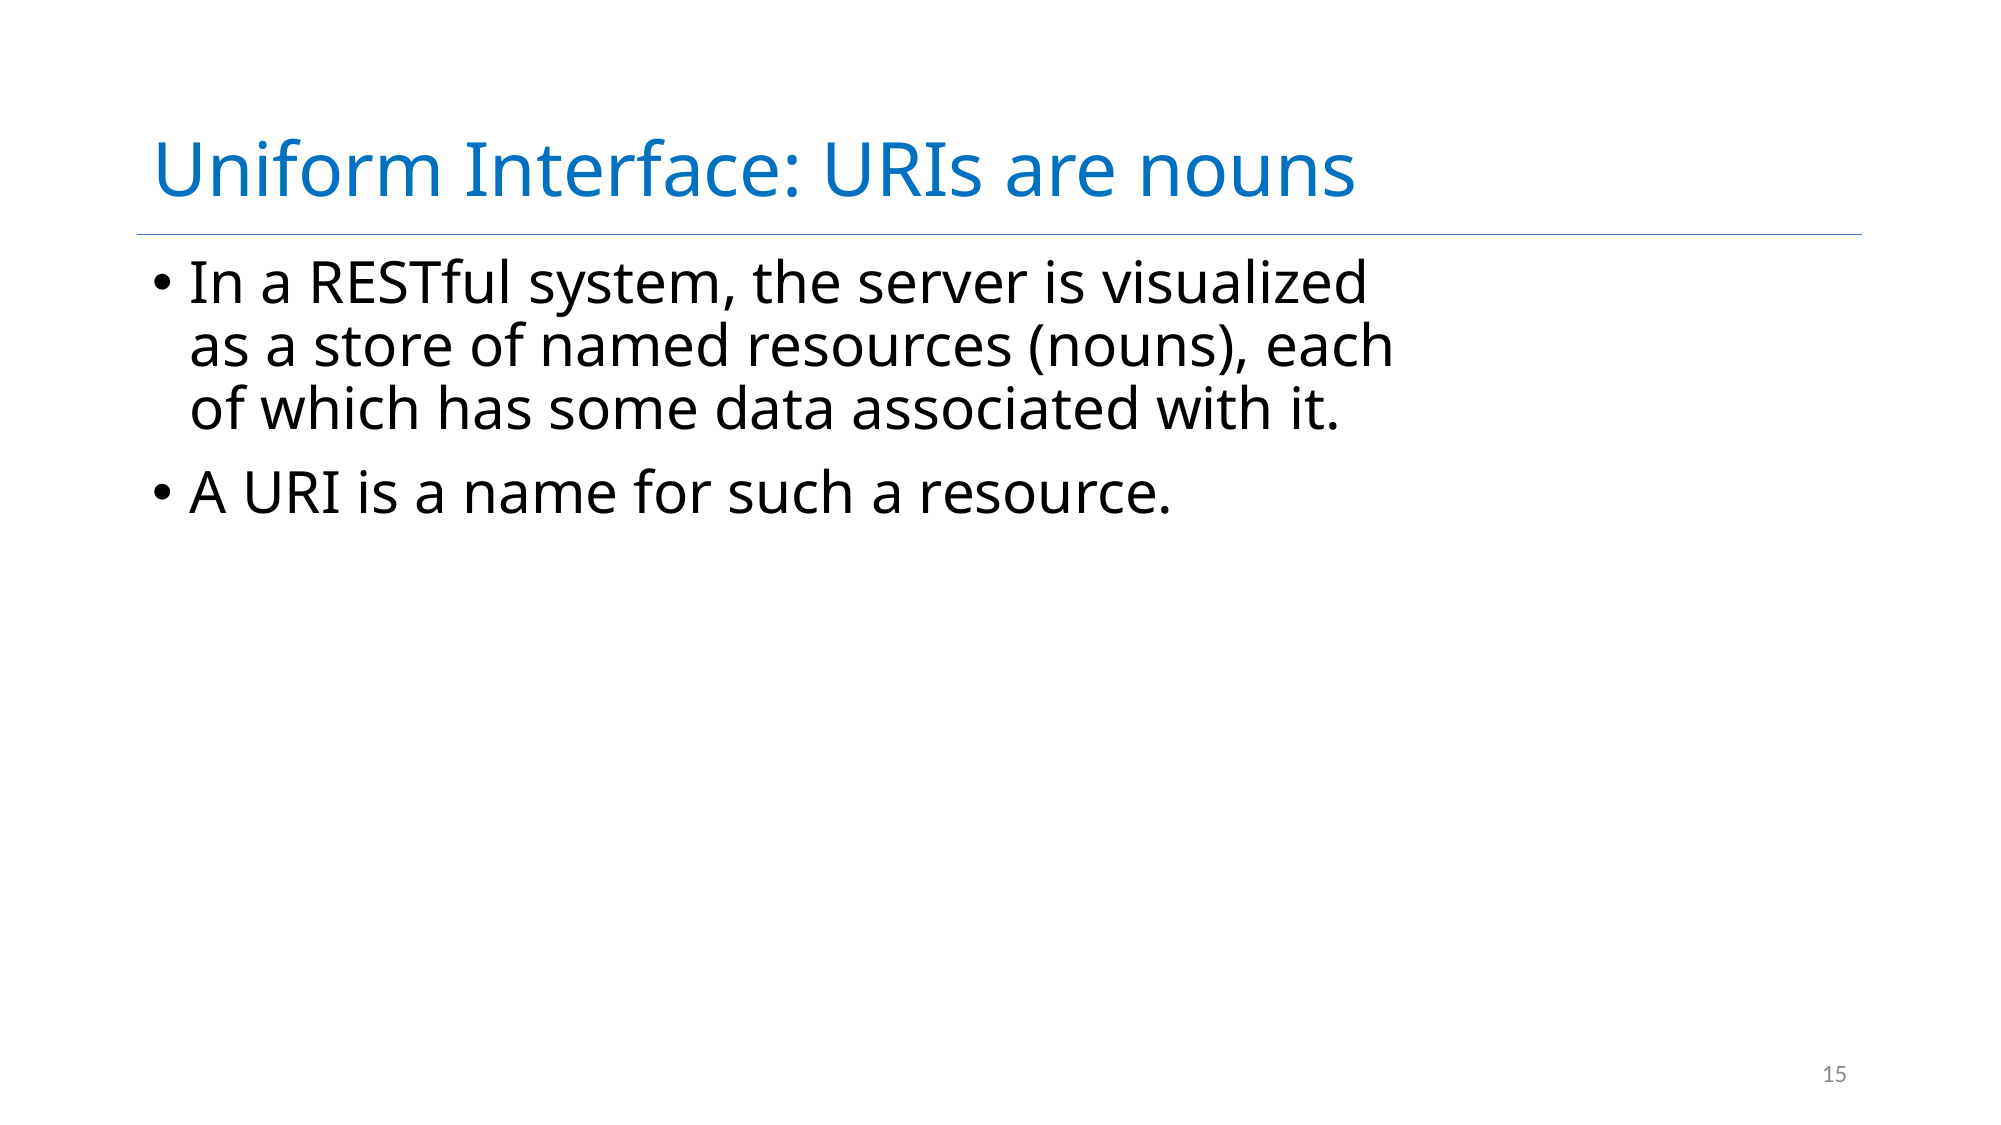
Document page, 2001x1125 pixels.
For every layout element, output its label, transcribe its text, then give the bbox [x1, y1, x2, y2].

title Uniform Interface: URIs are nouns [137, 3, 1863, 221]
list In a RESTful system, the server is visualized as a store of named resources (nouns), each of which has some data associated with it. A URI is a name for such a resource. [137, 246, 1432, 960]
slide_number 15 [1412, 1042, 1863, 1103]
